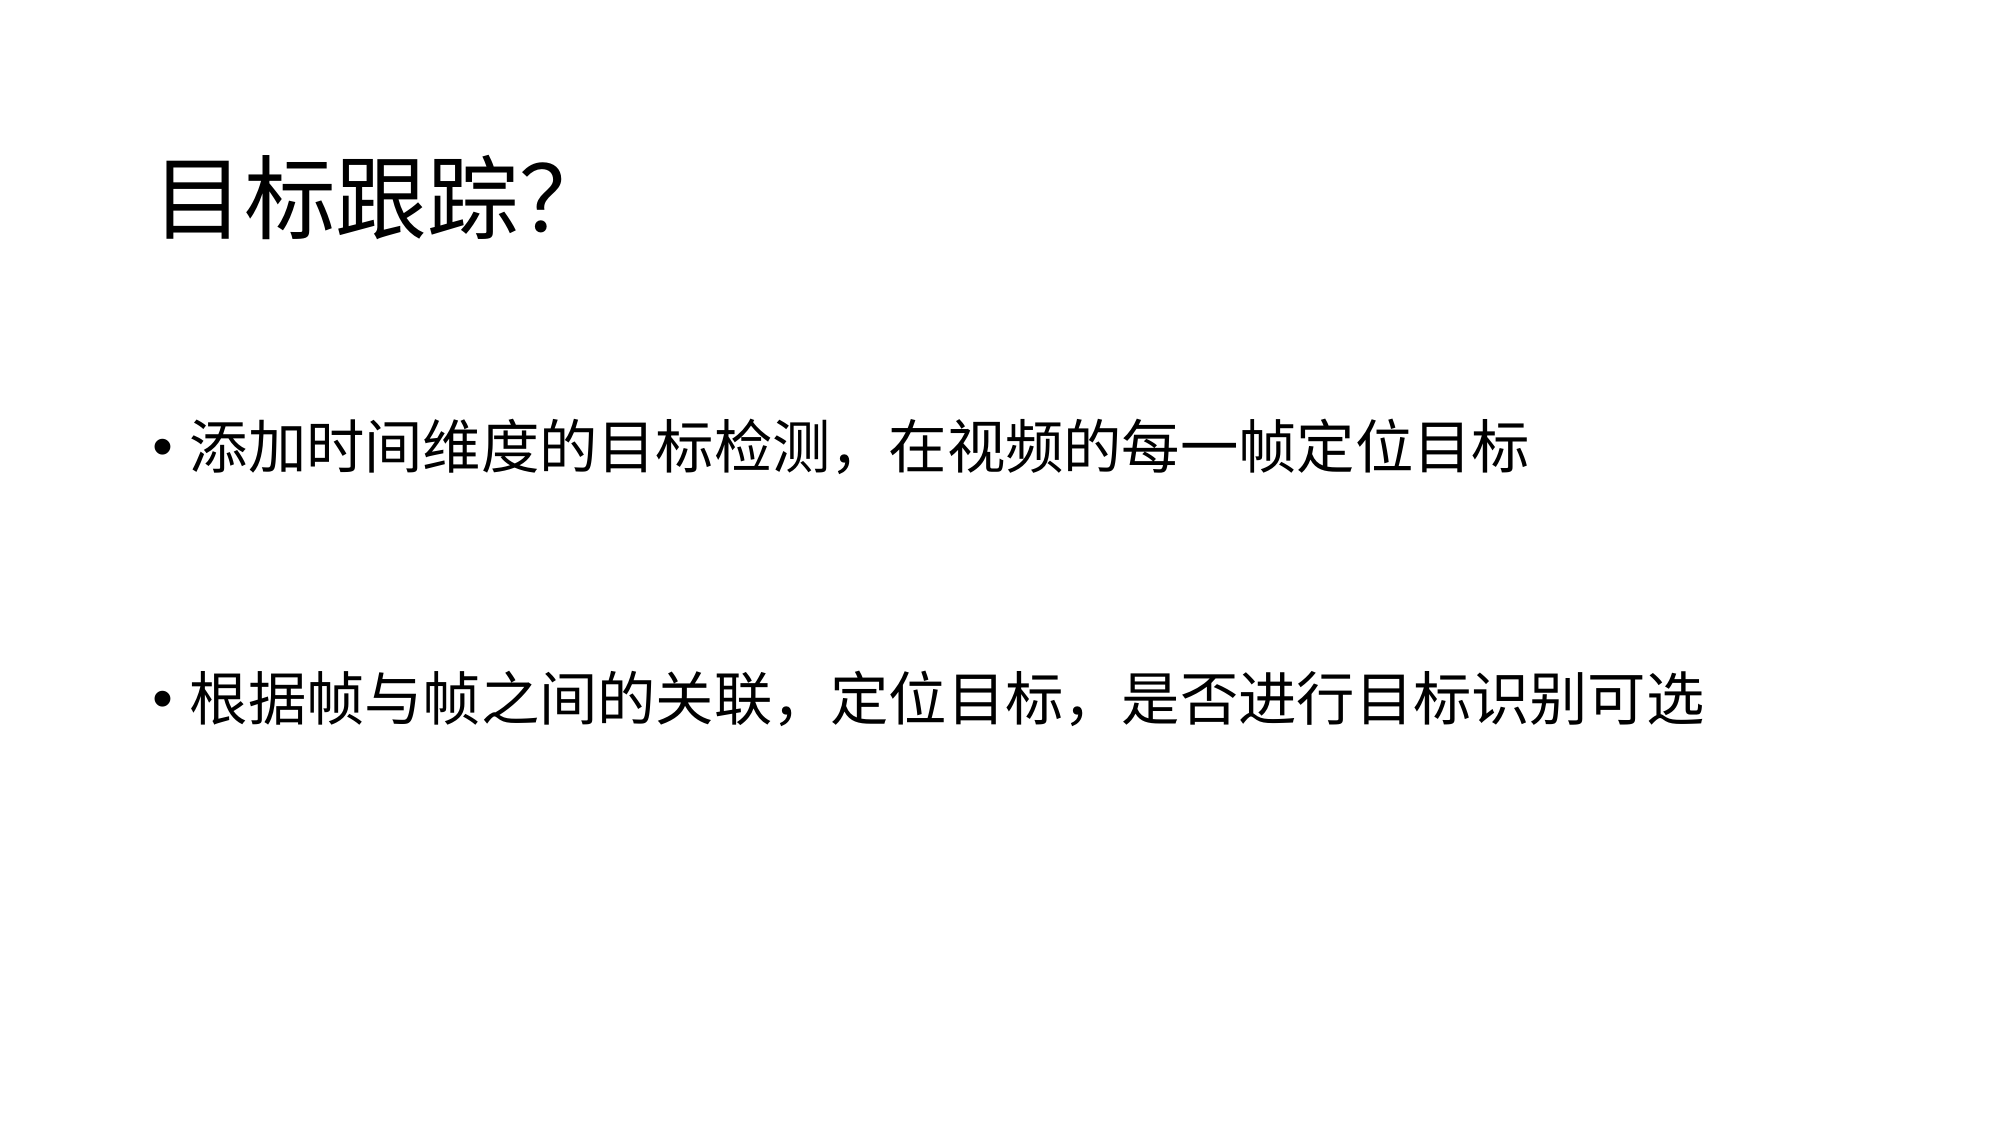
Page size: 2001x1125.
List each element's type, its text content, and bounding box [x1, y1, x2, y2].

list 添加时间维度的目标检测，在视频的每一帧定位目标 根据帧与帧之间的关联，定位目标，是否进行目标识别可选 [137, 411, 1863, 1125]
title 目标跟踪？ [137, 94, 1863, 312]
